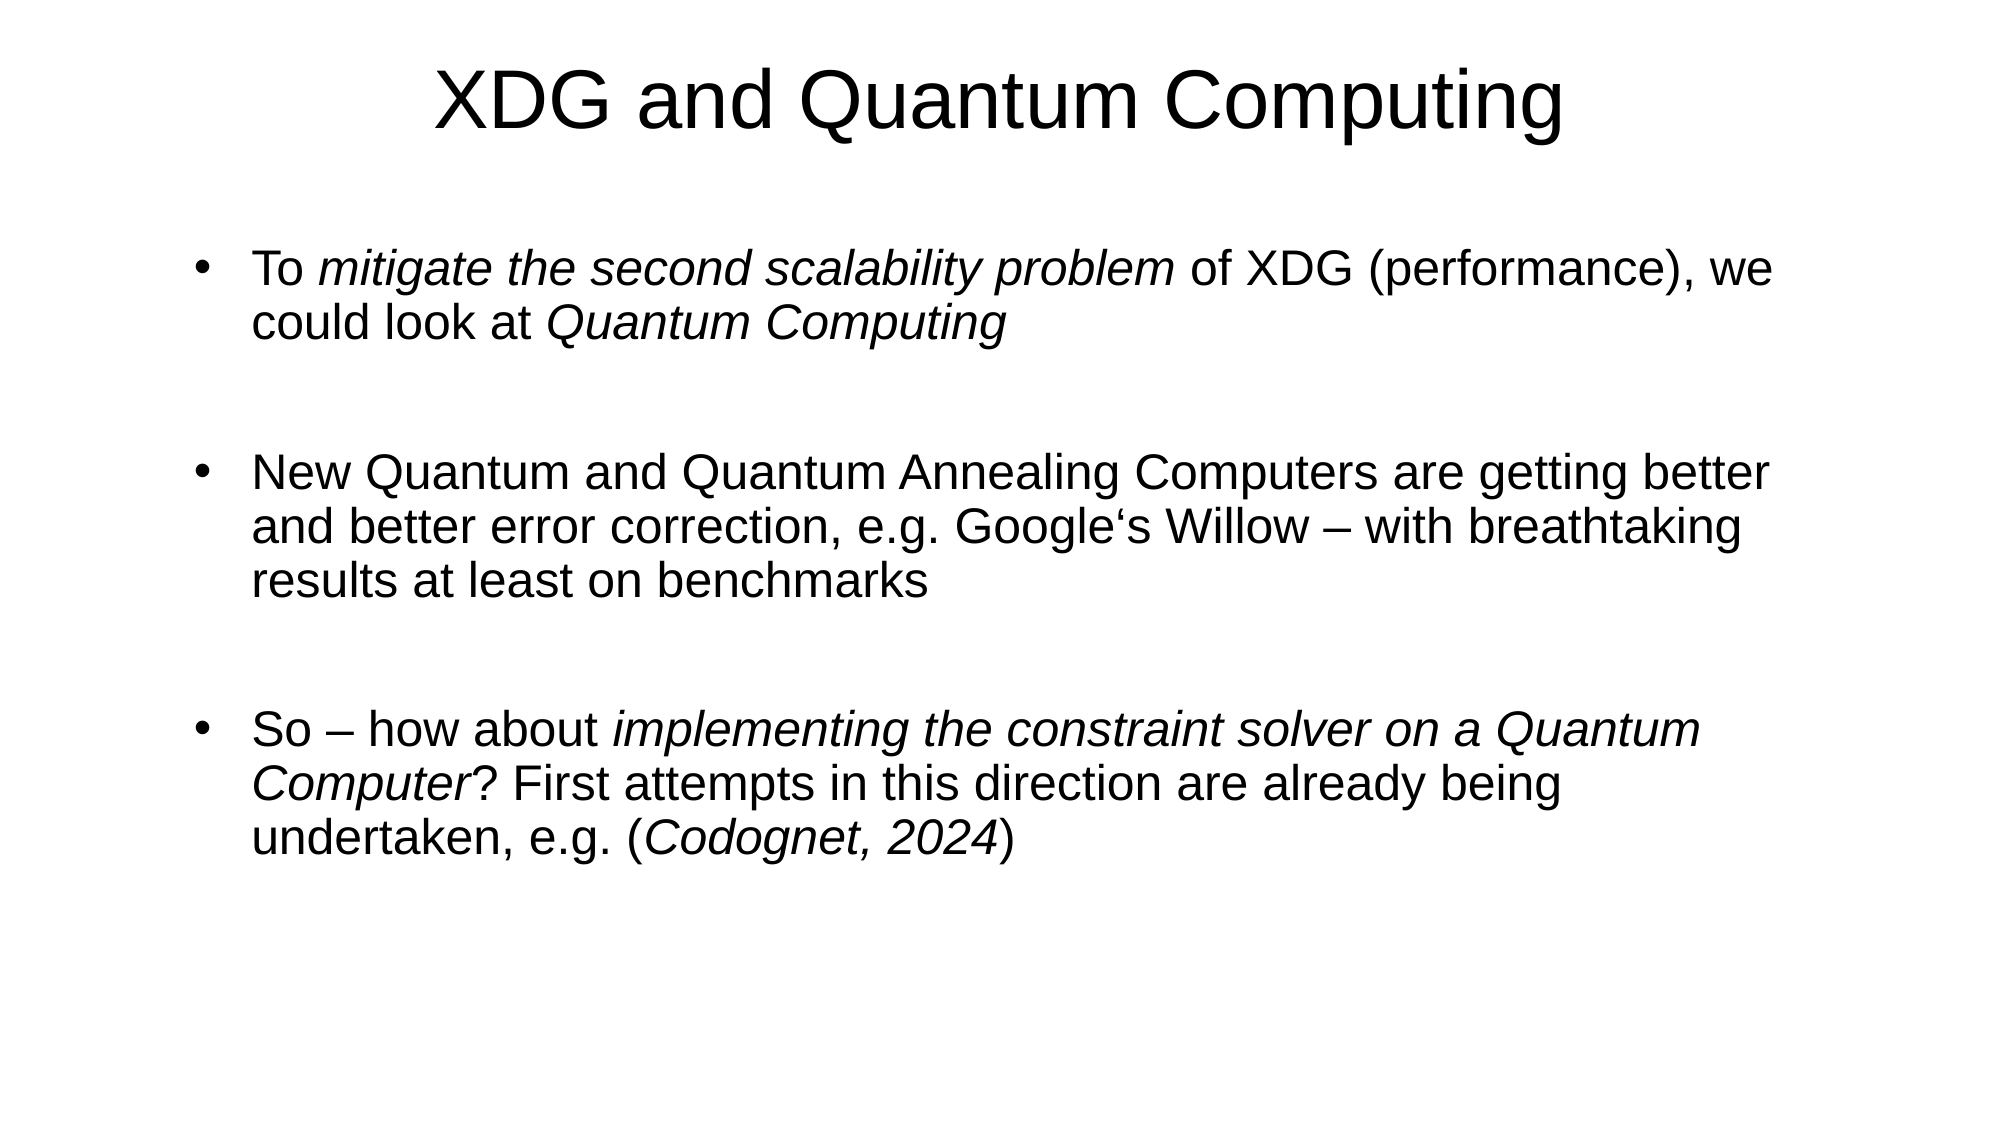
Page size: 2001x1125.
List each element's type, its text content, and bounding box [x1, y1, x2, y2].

title XDG and Quantum Computing [150, 43, 1850, 154]
subtitle To mitigate the second scalability problem of XDG (performance), we could look at Quantum Computing New Quantum and Quantum Annealing Computers are getting better and better error correction, e.g. Google‘s Willow – with breathtaking results at least on benchmarks So – how about implementing the constraint solver on a Quantum Computer? First attempts in this direction are already being undertaken, e.g. (Codognet, 2024) [178, 234, 1822, 1061]
